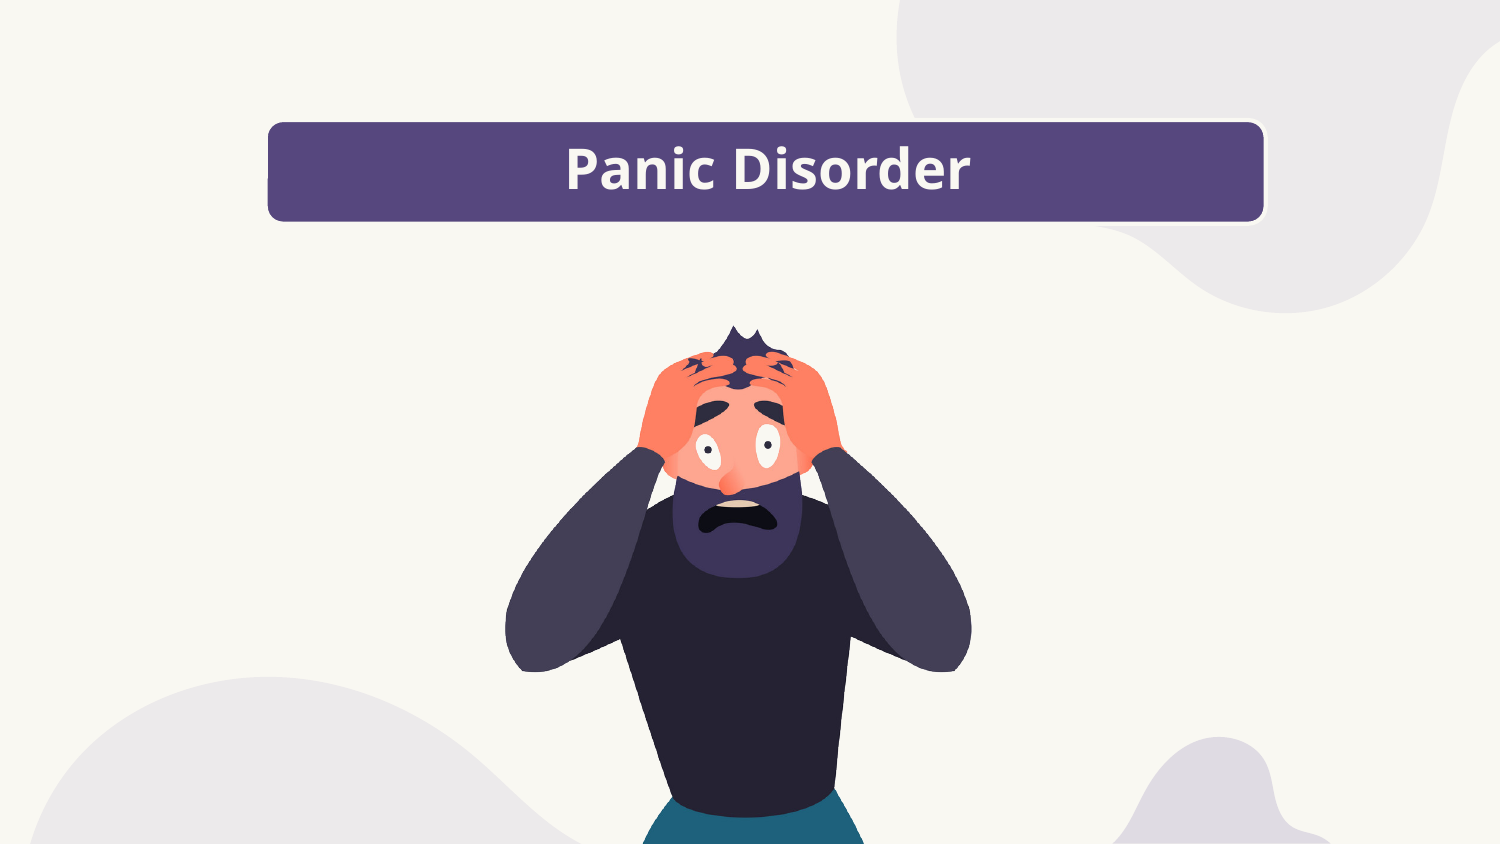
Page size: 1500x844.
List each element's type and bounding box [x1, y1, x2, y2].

picture [440, 252, 1042, 844]
text_box [265, 117, 1266, 226]
